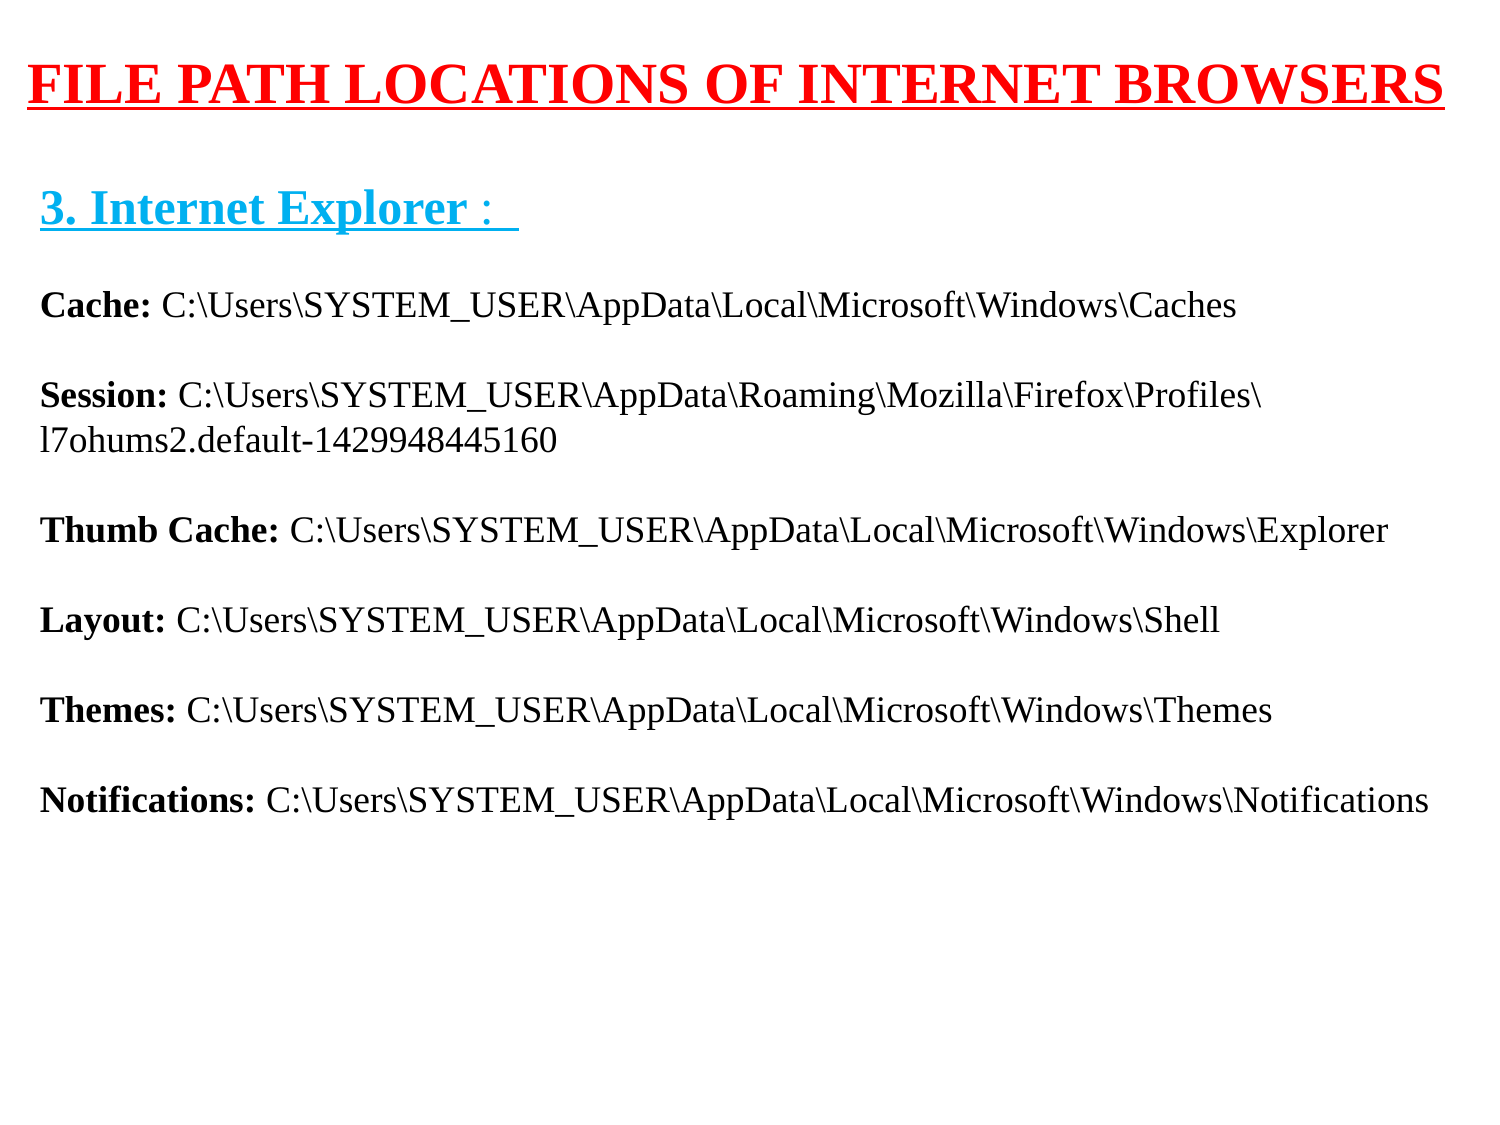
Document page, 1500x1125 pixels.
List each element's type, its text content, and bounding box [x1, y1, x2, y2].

text_box 3. Internet Explorer : Cache: C:\Users\SYSTEM_USER\AppData\Local\Microsoft\Windows\Caches Session: C:\Users\SYSTEM_USER\AppData\Roaming\Mozilla\Firefox\Profiles\l7ohums2.default-1429948445160 Thumb Cache: C:\Users\SYSTEM_USER\AppData\Local\Microsoft\Windows\Explorer Layout: C:\Users\SYSTEM_USER\AppData\Local\Microsoft\Windows\Shell Themes: C:\Users\SYSTEM_USER\AppData\Local\Microsoft\Windows\Themes Notifications: C:\Users\SYSTEM_USER\AppData\Local\Microsoft\Windows\Notifications [24, 167, 1475, 873]
text_box File path Locations of Internet Browsers [12, 37, 1488, 150]
